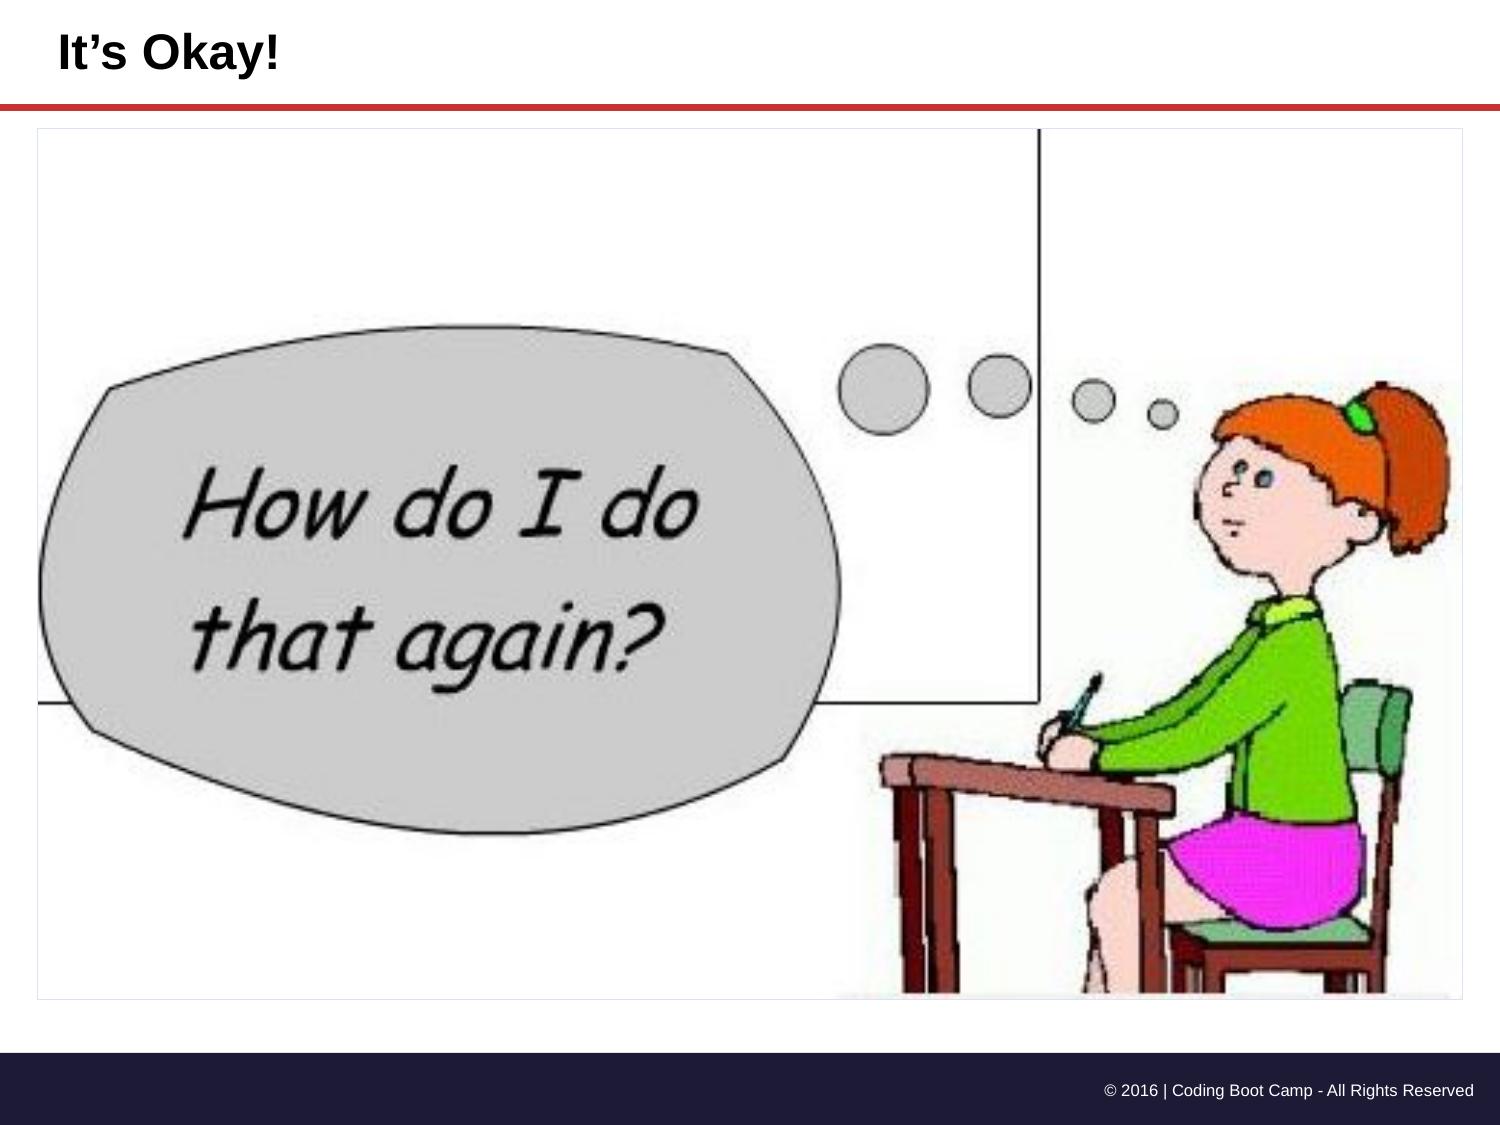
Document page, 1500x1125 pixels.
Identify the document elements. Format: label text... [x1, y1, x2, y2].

title It’s Okay! [49, 0, 948, 108]
picture [36, 127, 1463, 1000]
